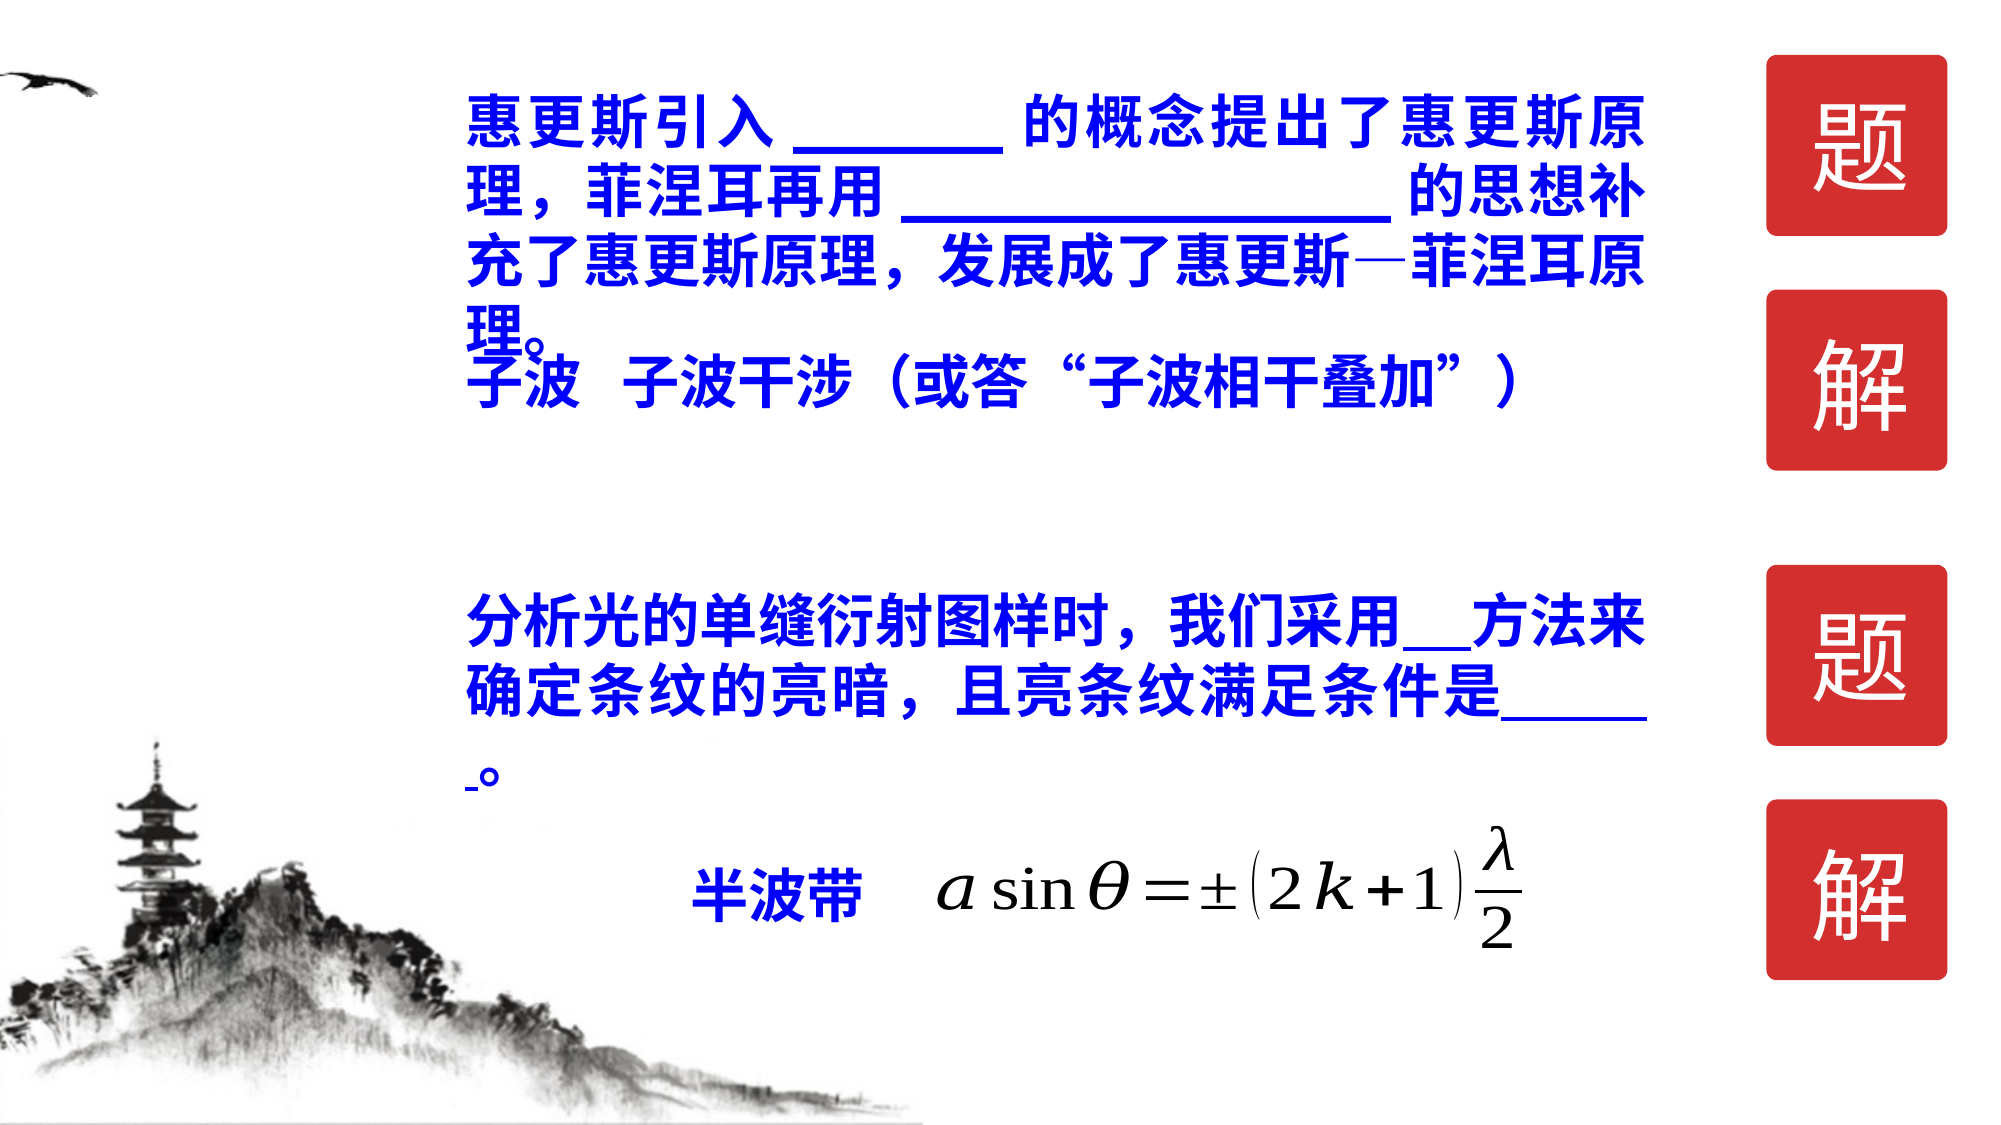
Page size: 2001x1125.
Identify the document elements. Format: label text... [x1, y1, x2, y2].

picture [0, 3, 99, 97]
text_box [1766, 799, 1948, 981]
text_box 子波 子波干涉（或答“子波相干叠加”） [450, 337, 1662, 423]
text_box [1766, 54, 1948, 236]
text_box 分析光的单缝衍射图样时，我们采用 方法来确定条纹的亮暗，且亮条纹满足条件是 。 [450, 577, 1662, 802]
text_box 半波带 [675, 851, 936, 937]
picture [0, 732, 923, 1125]
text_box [1766, 289, 1948, 471]
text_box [1766, 564, 1948, 746]
text_box 惠更斯引入______的概念提出了惠更斯原理，菲涅耳再用______________的思想补充了惠更斯原理，发展成了惠更斯—菲涅耳原理。 [450, 77, 1662, 337]
